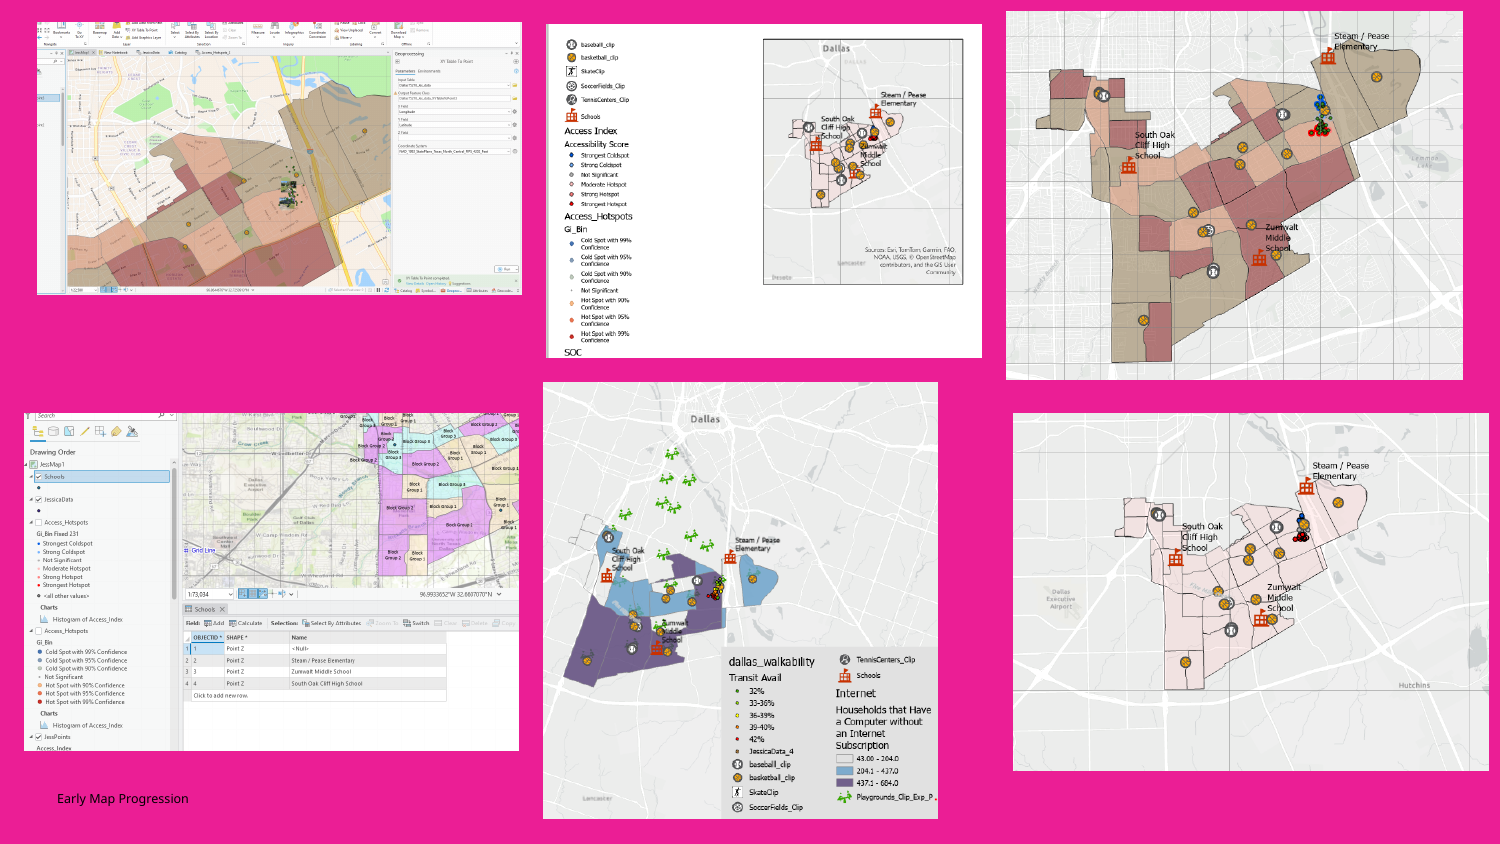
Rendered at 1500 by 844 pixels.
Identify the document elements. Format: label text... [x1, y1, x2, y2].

text_box Early Map Progression [42, 776, 417, 817]
picture [542, 382, 939, 819]
picture [24, 412, 519, 751]
picture [37, 22, 523, 295]
picture [1006, 10, 1463, 381]
picture [546, 24, 983, 358]
picture [1013, 412, 1489, 771]
